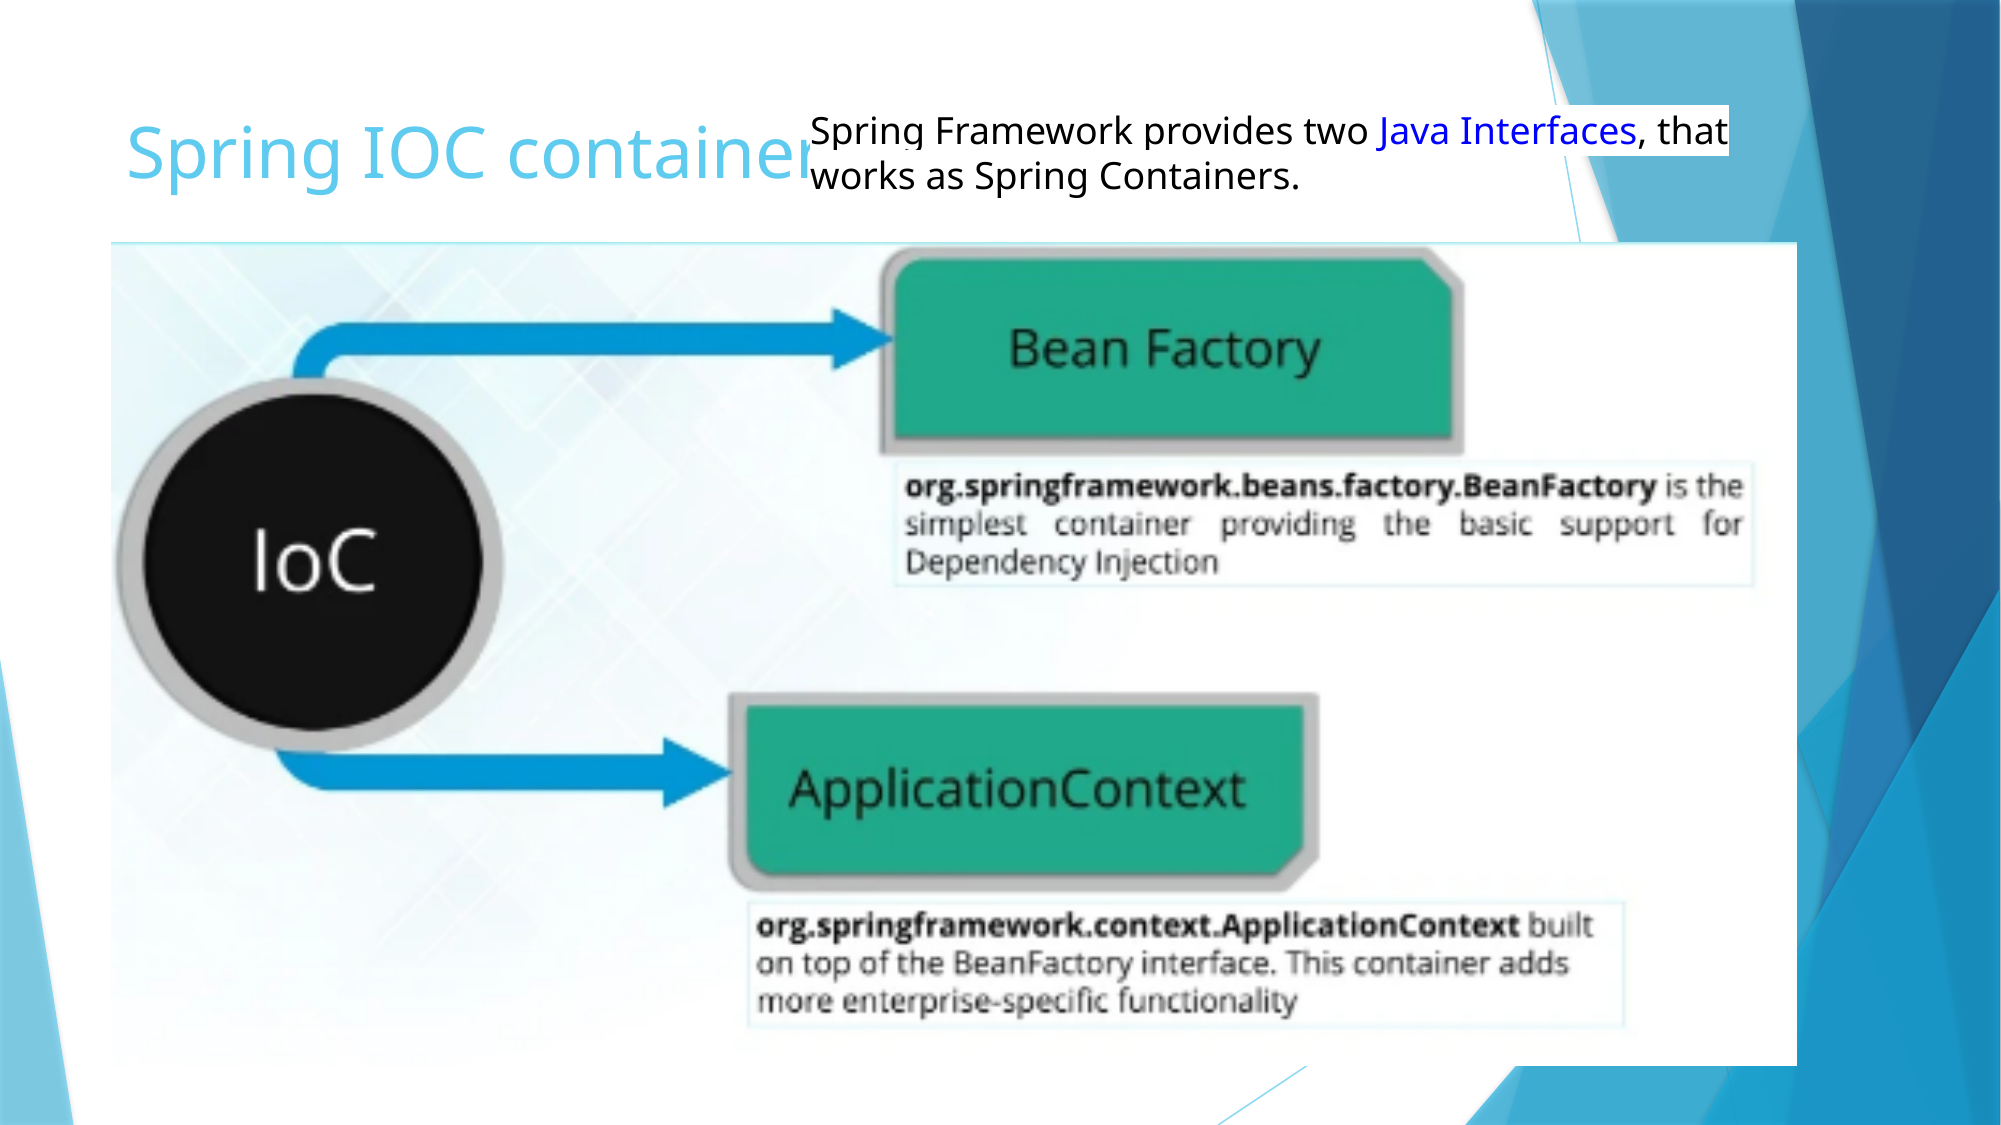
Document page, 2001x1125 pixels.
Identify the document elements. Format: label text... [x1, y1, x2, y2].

text_box Spring Framework provides two Java Interfaces, that works as Spring Containers. [795, 99, 1797, 205]
title Spring IOC container [111, 99, 795, 202]
picture [110, 242, 1798, 1066]
